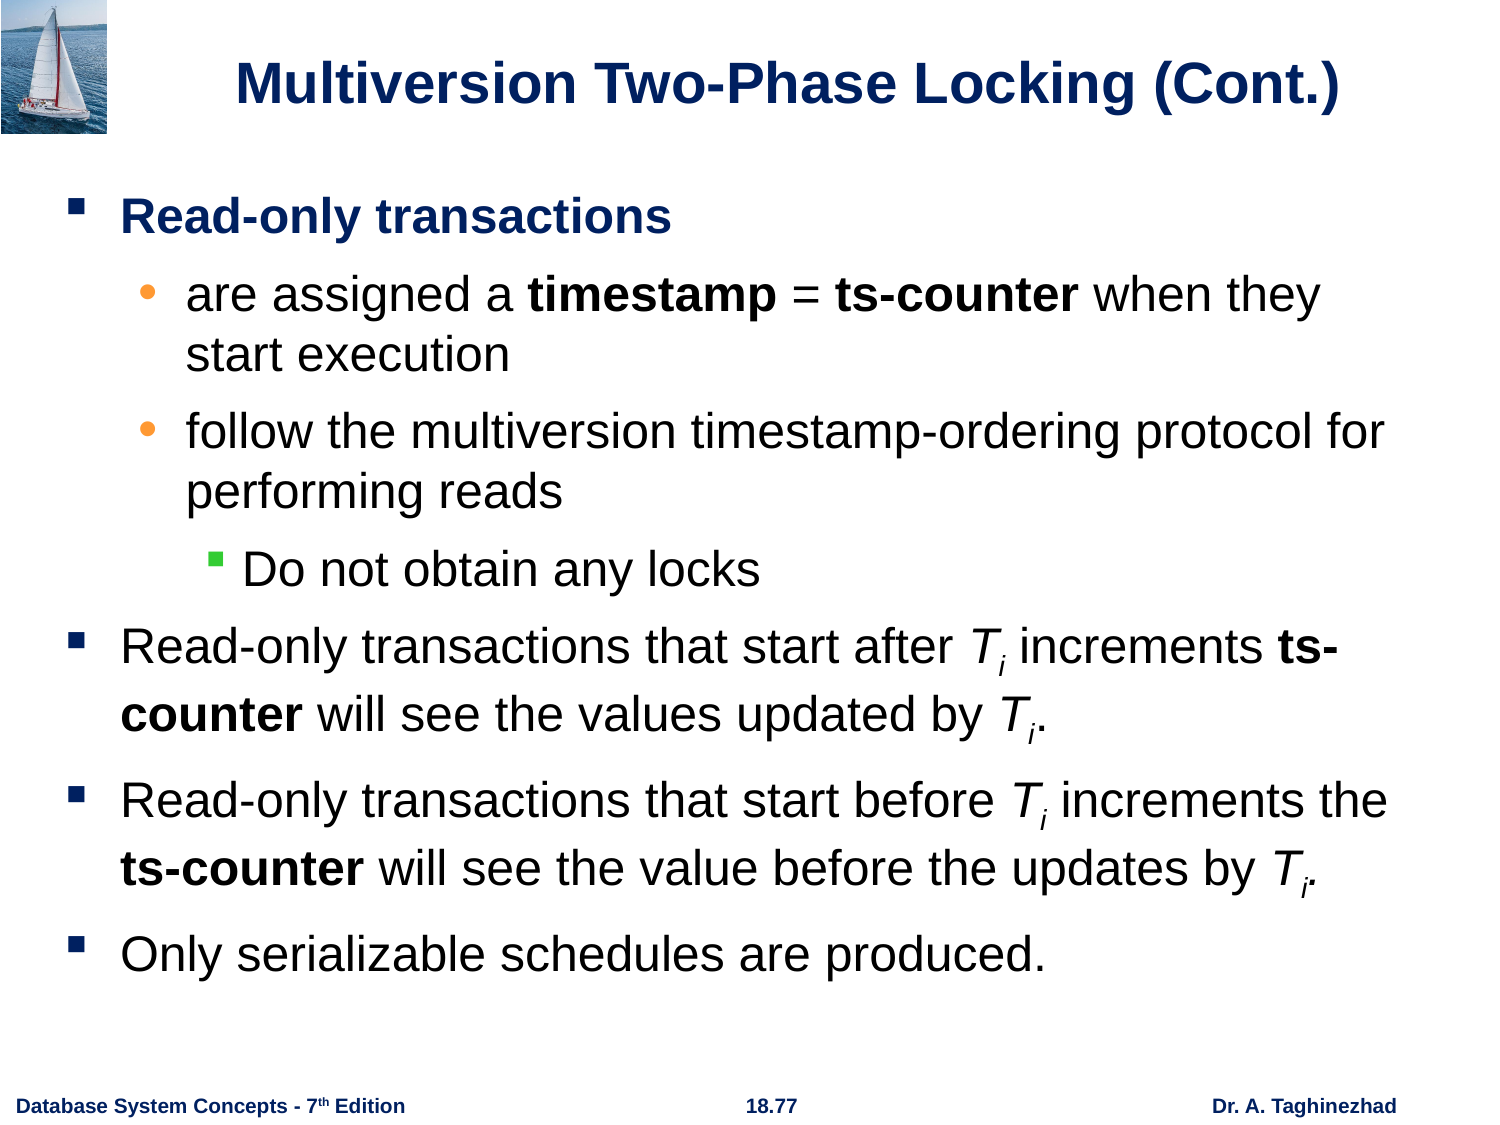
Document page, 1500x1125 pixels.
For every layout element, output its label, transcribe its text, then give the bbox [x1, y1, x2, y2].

picture [1, 0, 107, 134]
list Read-only transactions are assigned a timestamp = ts-counter when they start execution follow the multiversion timestamp-ordering protocol for performing reads Do not obtain any locks Read-only transactions that start after Ti increments ts-counter will see the values updated by Ti. Read-only transactions that start before Ti increments the ts-counter will see the value before the updates by Ti. Only serializable schedules are produced. [48, 176, 1420, 1057]
title Multiversion Two-Phase Locking (Cont.) [125, 22, 1452, 123]
